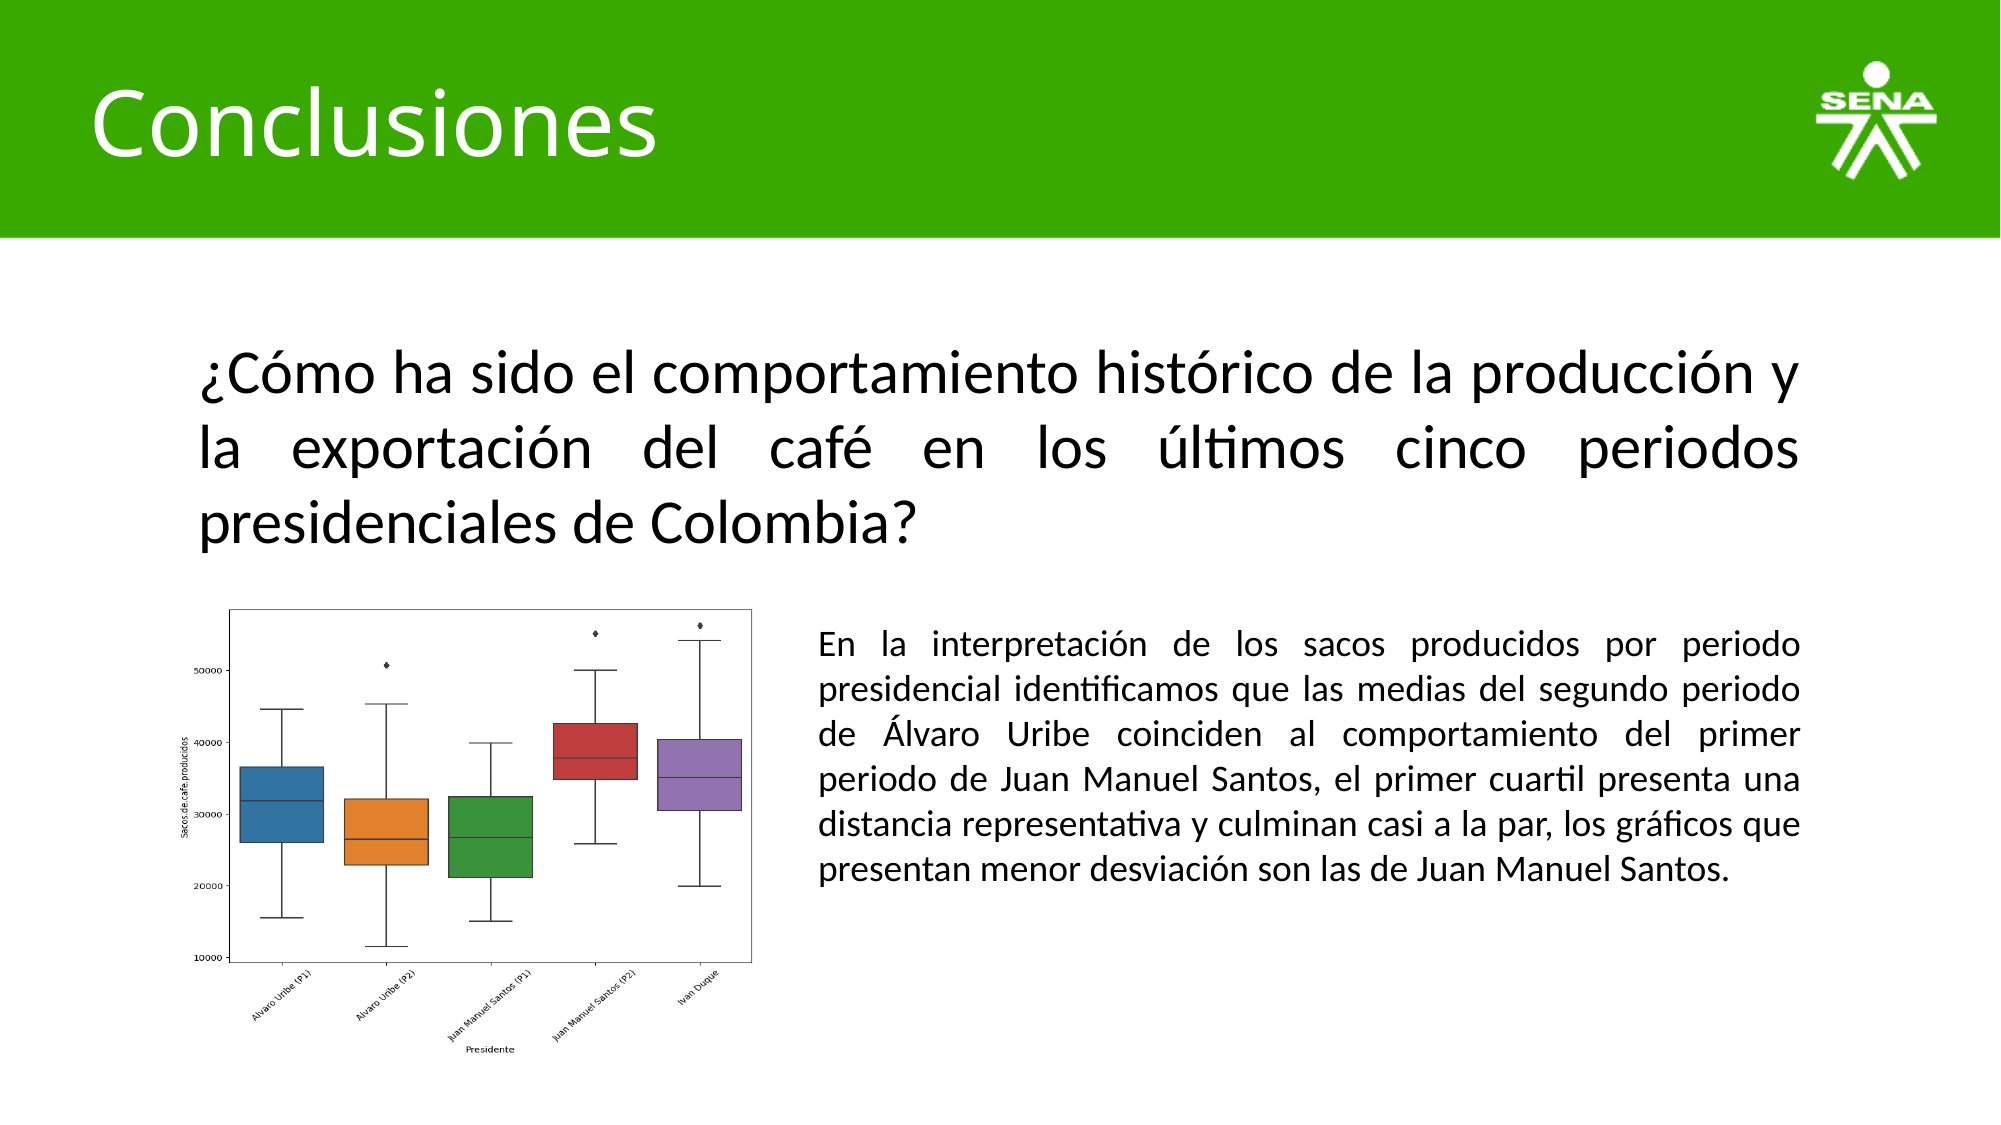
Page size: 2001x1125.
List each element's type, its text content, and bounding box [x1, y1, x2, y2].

text_box En la interpretación de los sacos producidos por periodo presidencial identificamos que las medias del segundo periodo de Álvaro Uribe coinciden al comportamiento del primer periodo de Juan Manuel Santos, el primer cuartil presenta una distancia representativa y culminan casi a la par, los gráficos que presentan menor desviación son las de Juan Manuel Santos. [803, 604, 1817, 1059]
text_box ¿Cómo ha sido el comportamiento histórico de la producción y la exportación del café en los últimos cinco periodos presidenciales de Colombia? [183, 323, 1817, 564]
picture [0, 0, 2001, 1125]
title Conclusiones [74, 18, 1800, 236]
